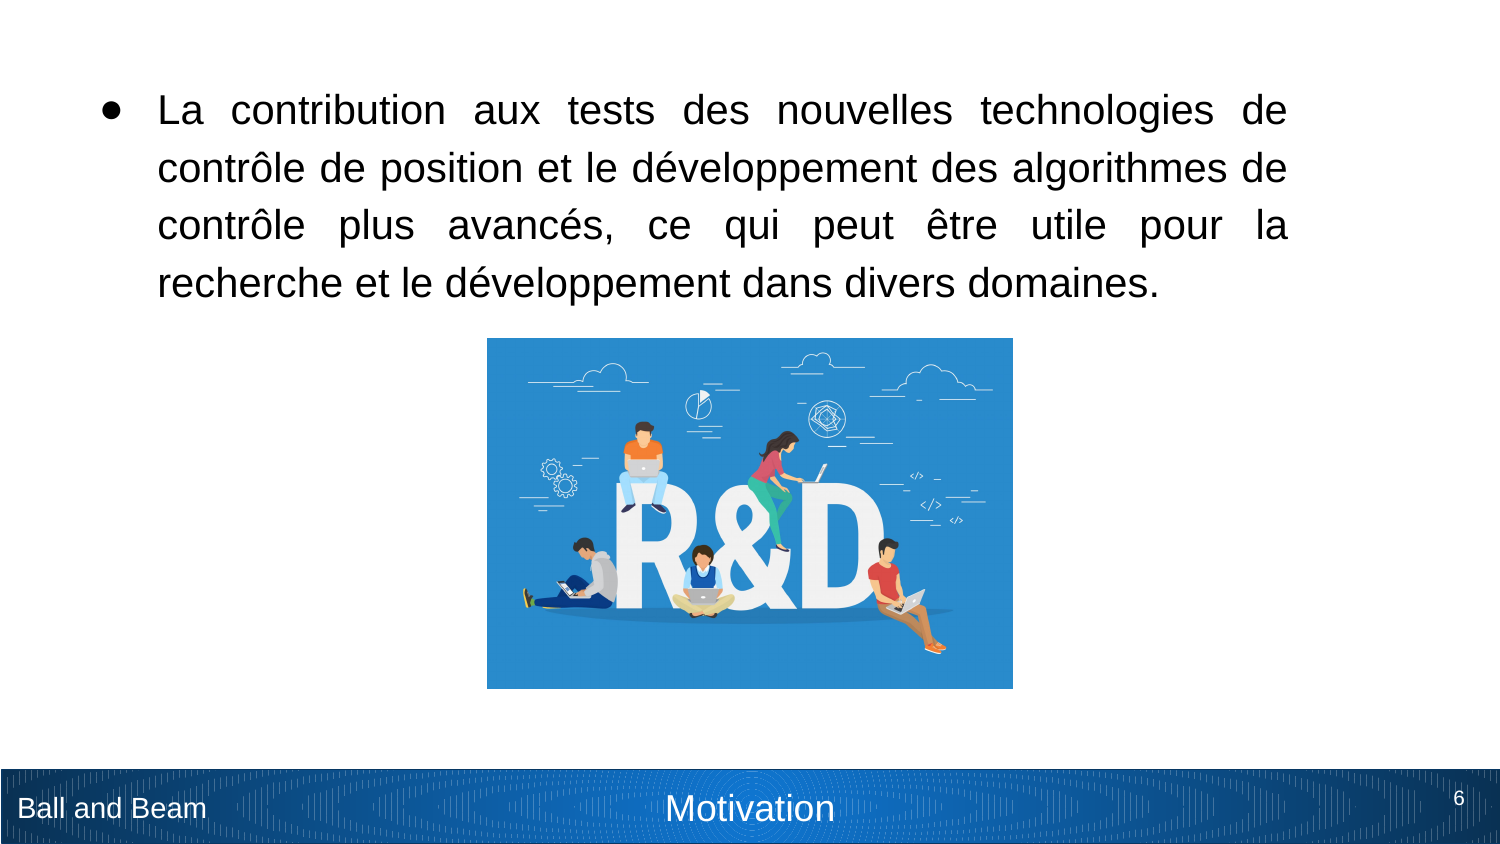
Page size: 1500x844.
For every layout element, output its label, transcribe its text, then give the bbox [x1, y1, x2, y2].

text_box [2, 769, 574, 844]
slide_number ‹#› [1389, 764, 1480, 830]
subtitle La contribution aux tests des nouvelles technologies de contrôle de position et le développement des algorithmes de contrôle plus avancés, ce qui peut être utile pour la recherche et le développement dans divers domaines. [67, 60, 1304, 551]
title Motivation [574, 769, 925, 844]
text_box Ball and Beam [2, 773, 324, 839]
picture [487, 338, 1013, 689]
text_box [925, 769, 1500, 844]
